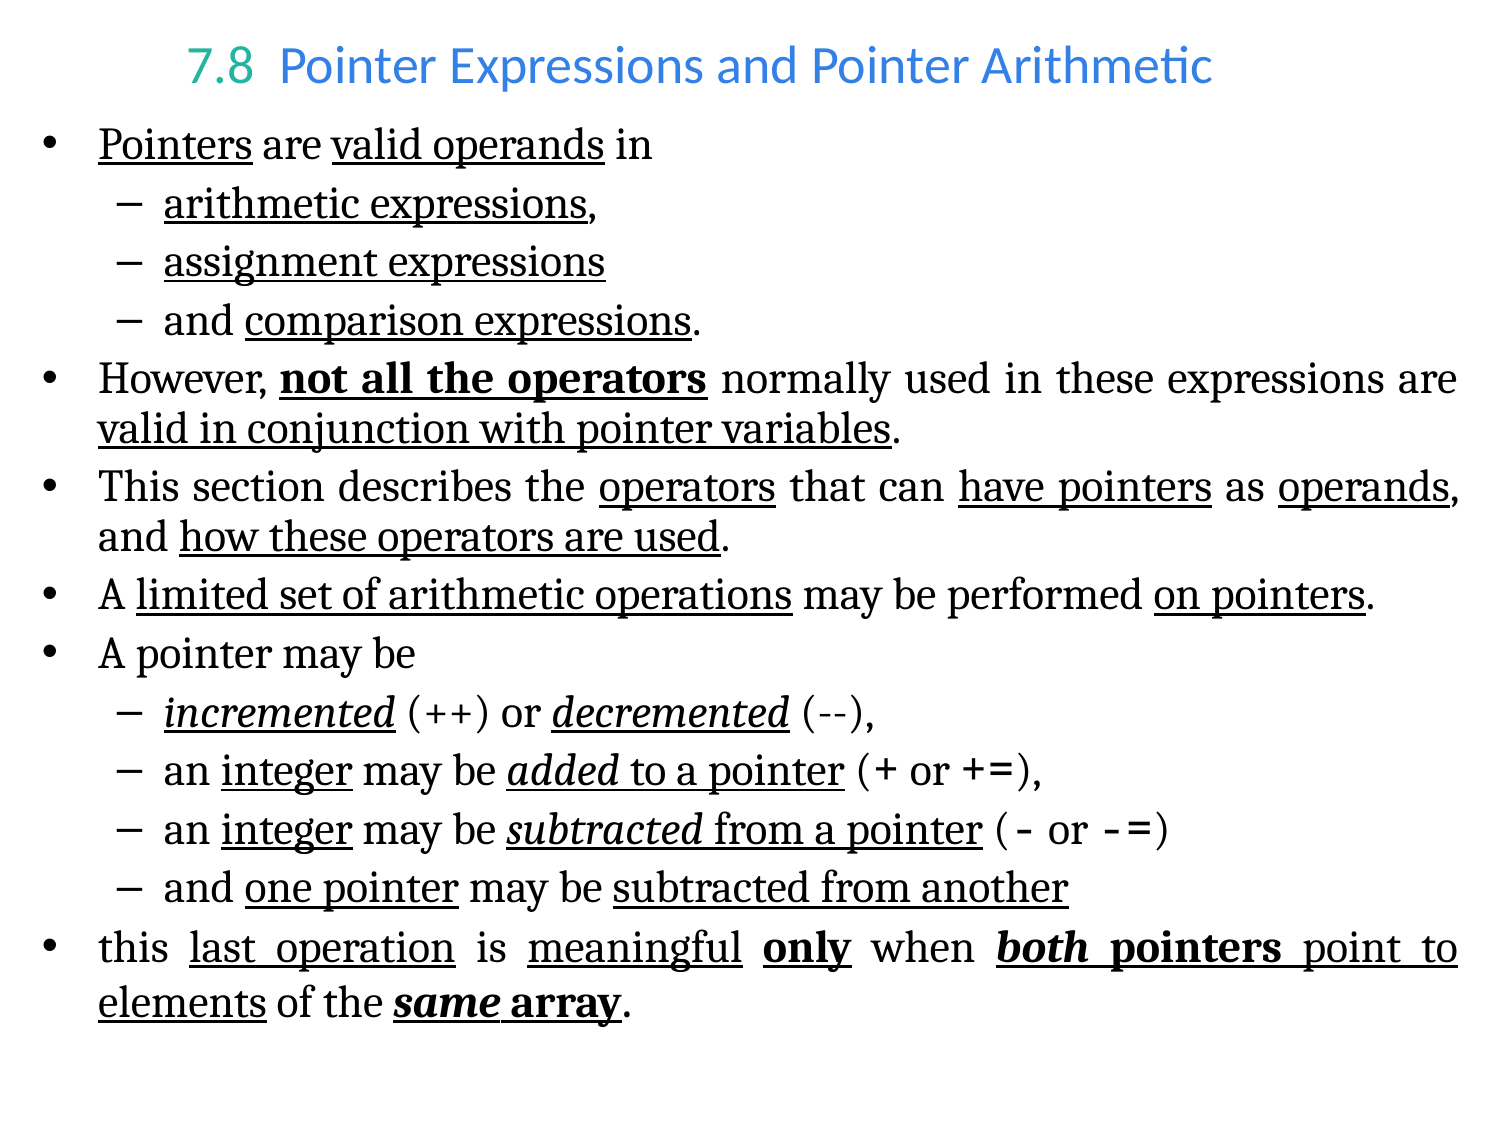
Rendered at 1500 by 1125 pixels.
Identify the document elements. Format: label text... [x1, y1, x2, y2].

list Pointers are valid operands in arithmetic expressions, assignment expressions and comparison expressions. However, not all the operators normally used in these expressions are valid in conjunction with pointer variables. This section describes the operators that can have pointers as operands, and how these operators are used. A limited set of arithmetic operations may be performed on pointers. A pointer may be incremented (++) or decremented (--), an integer may be added to a pointer (+ or +=), an integer may be subtracted from a pointer (- or -=) and one pointer may be subtracted from another this last operation is meaningful only when both pointers point to elements of the same array. [26, 112, 1474, 1072]
title 7.8 Pointer Expressions and Pointer Arithmetic [24, 22, 1375, 103]
